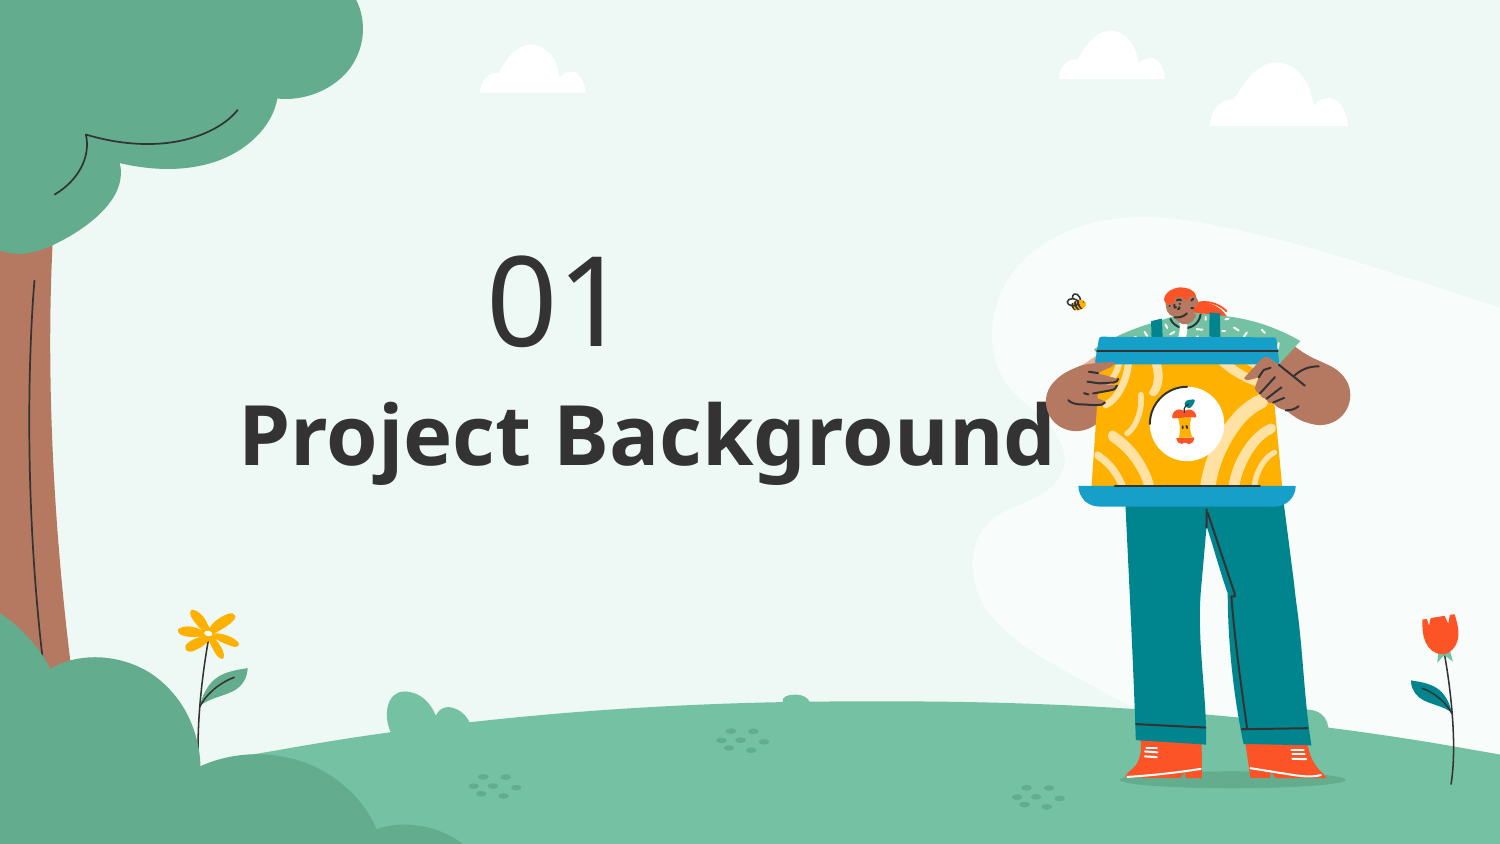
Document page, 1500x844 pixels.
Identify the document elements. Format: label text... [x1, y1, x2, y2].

title Project Background [223, 359, 1038, 498]
title 01 [417, 199, 698, 387]
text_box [1044, 287, 1352, 789]
